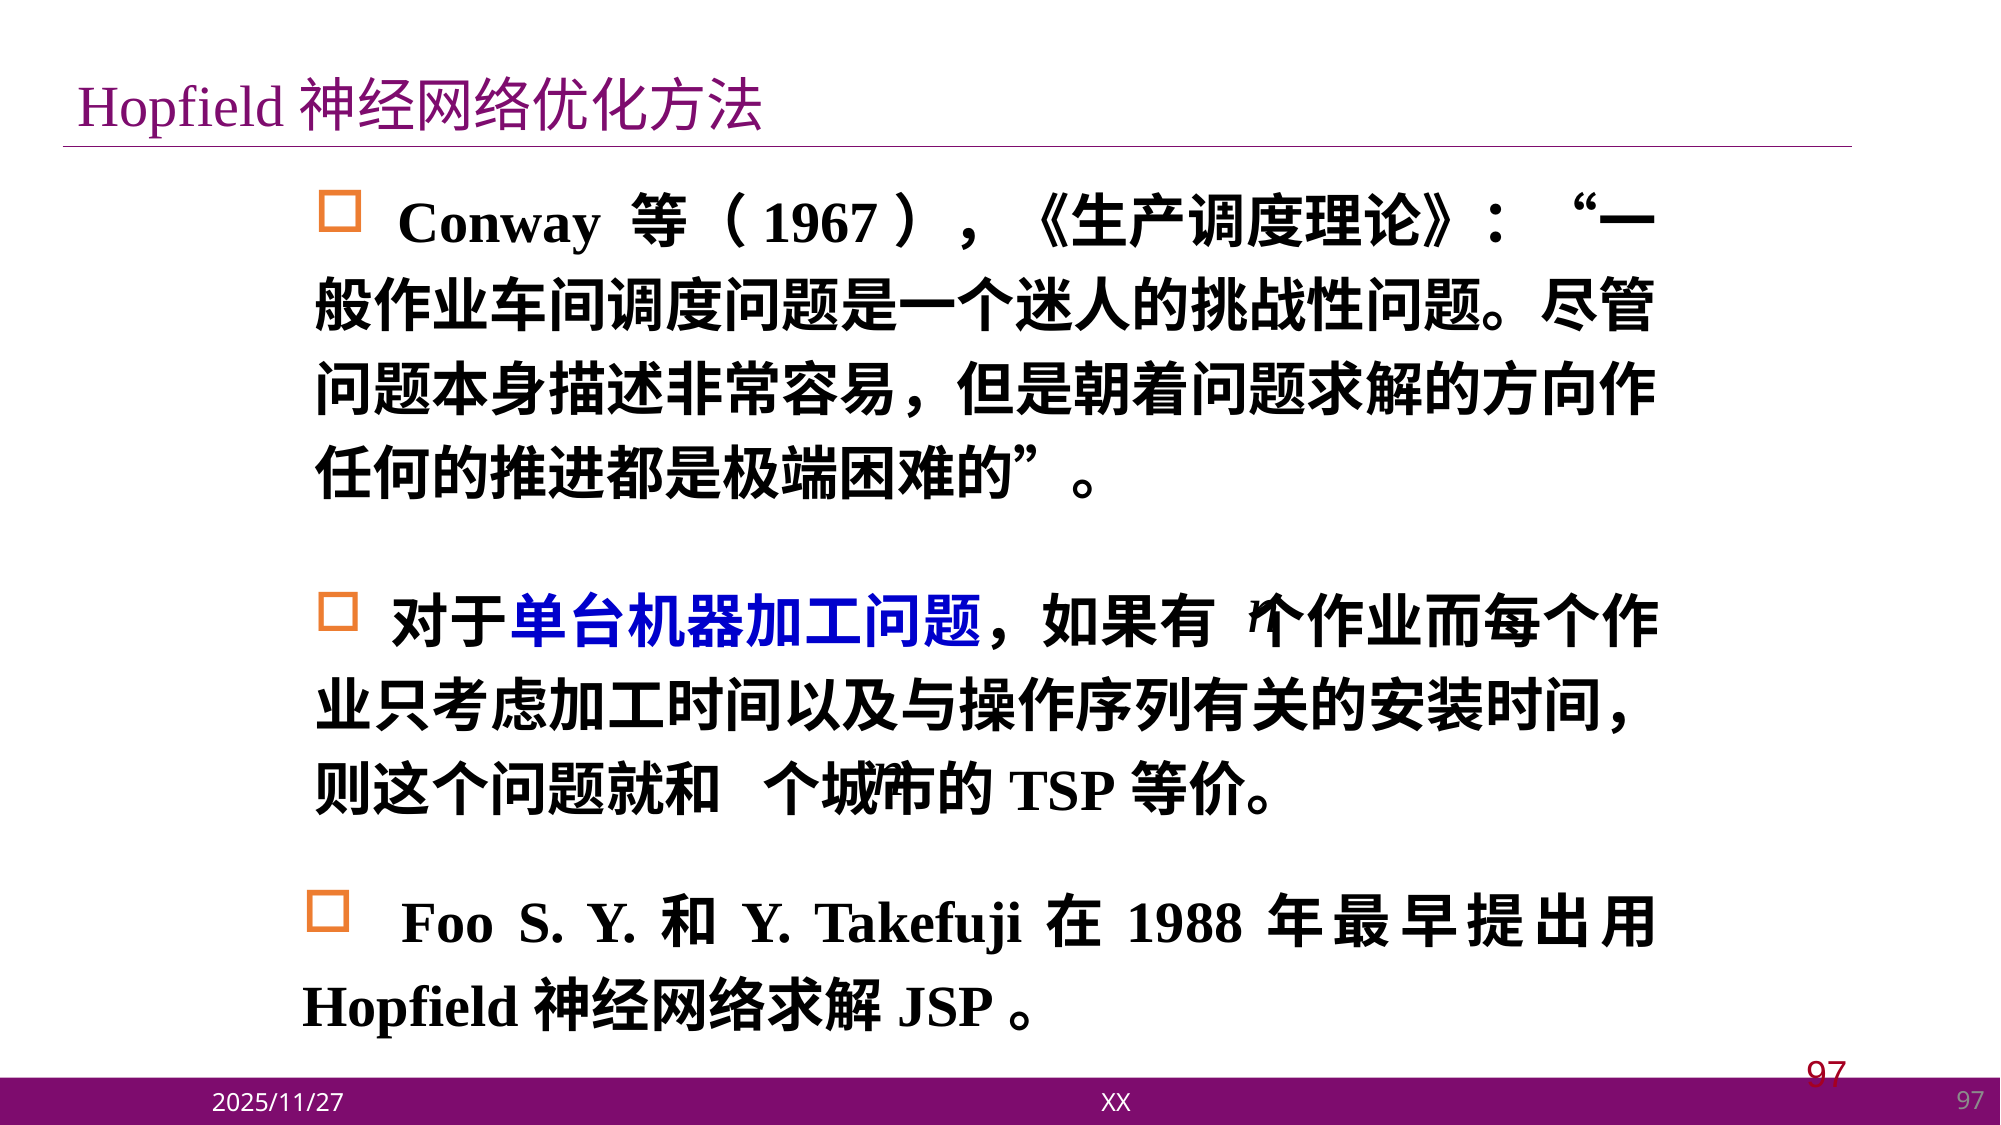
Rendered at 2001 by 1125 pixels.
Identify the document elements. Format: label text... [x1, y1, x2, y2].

text_box Hopfield神经网络优化方法 [62, 60, 1350, 146]
text_box Foo S. Y.和Y. Takefuji在1988年最早提出用Hopfield神经网络求解JSP。 [287, 862, 1688, 1125]
text_box 对于单台机器加工问题，如果有 个作业而每个作业只考虑加工时间以及与操作序列有关的安装时间，则这个问题就和 个城市的TSP等价。 [300, 562, 1675, 830]
text_box Conway 等（1967），《生产调度理论》：“一般作业车间调度问题是一个迷人的挑战性问题。尽管问题本身描述非常容易，但是朝着问题求解的方向作任何的推进都是极端困难的”。 [299, 162, 1672, 526]
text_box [862, 749, 917, 813]
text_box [1237, 587, 1292, 650]
slide_number 97 [1688, 1042, 1863, 1103]
